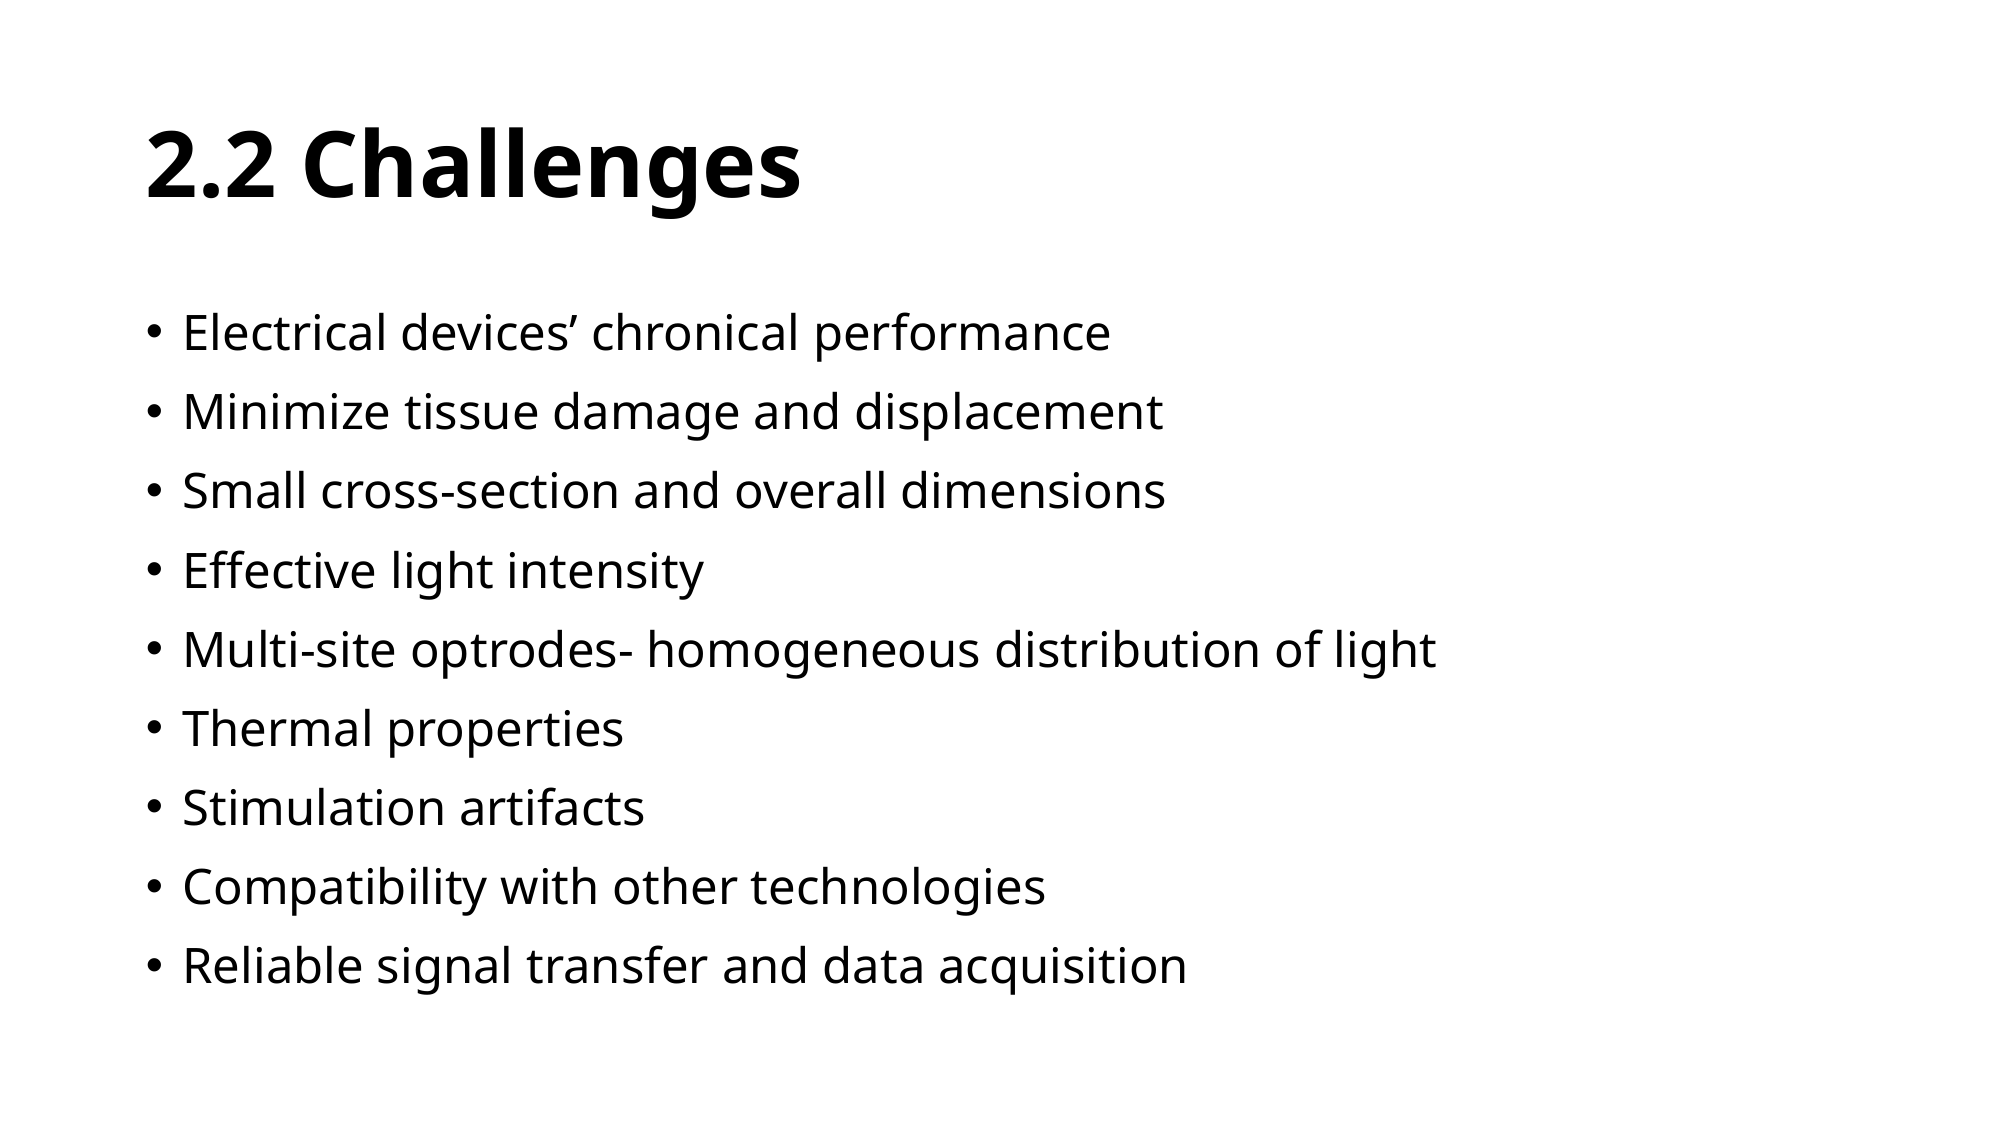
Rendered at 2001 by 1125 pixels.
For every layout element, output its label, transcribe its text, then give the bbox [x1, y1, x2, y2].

list Electrical devices’ chronical performance Minimize tissue damage and displacement Small cross-section and overall dimensions Effective light intensity Multi-site optrodes- homogeneous distribution of light Thermal properties Stimulation artifacts Compatibility with other technologies Reliable signal transfer and data acquisition [130, 293, 1856, 1008]
title 2.2 Challenges [130, 58, 1856, 277]
